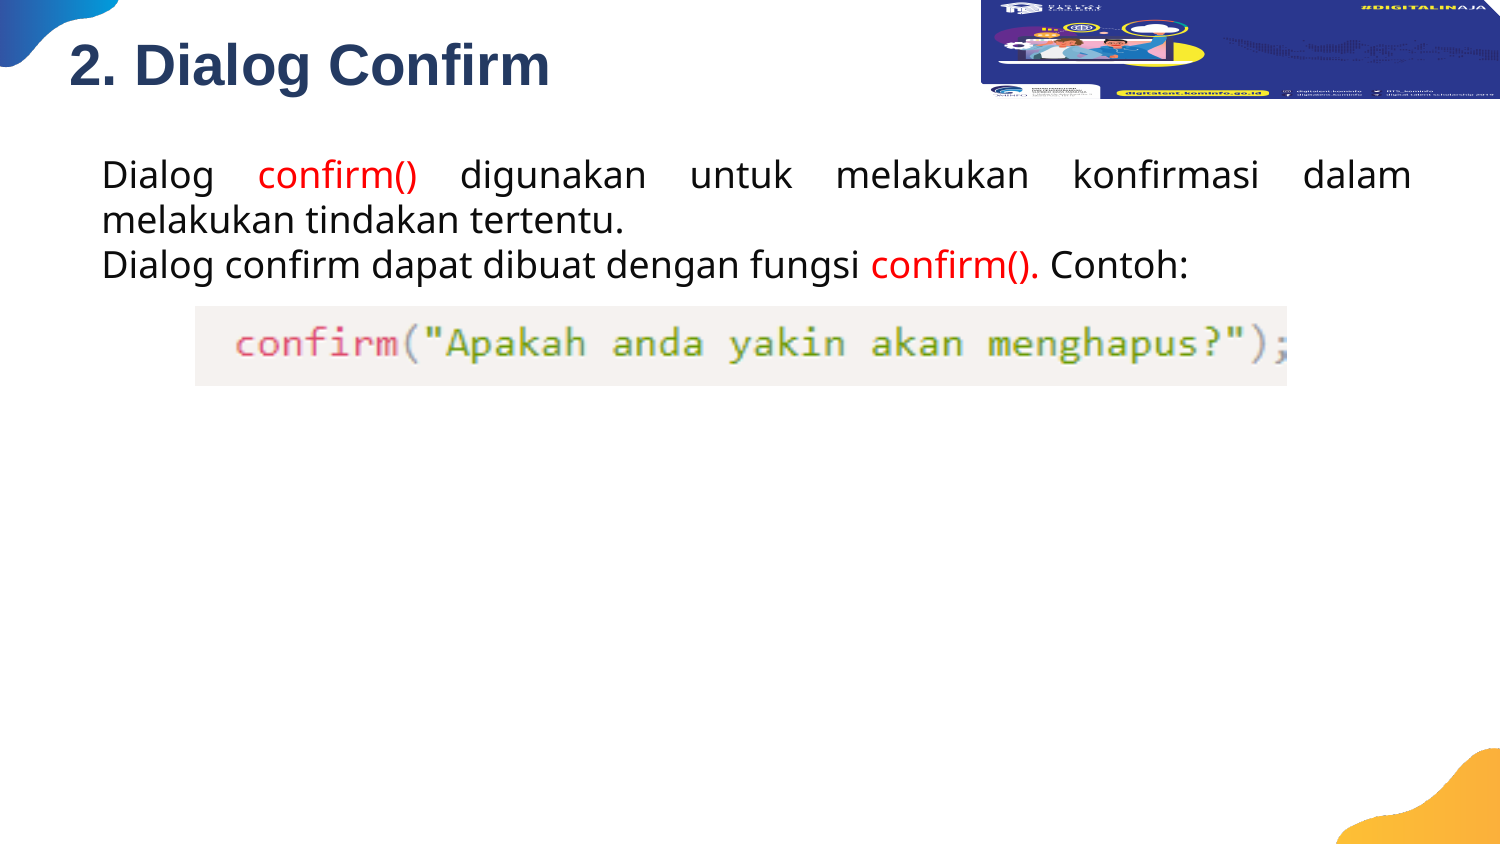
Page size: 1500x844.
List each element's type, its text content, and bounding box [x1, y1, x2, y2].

picture [0, 0, 120, 73]
picture [1334, 740, 1500, 844]
picture [195, 305, 1288, 386]
picture [980, 0, 1500, 100]
text_box Dialog confirm() digunakan untuk melakukan konfirmasi dalam melakukan tindakan tertentu. Dialog confirm dapat dibuat dengan fungsi confirm(). Contoh: [54, 143, 1428, 339]
text_box 2. Dialog Confirm [54, 19, 977, 105]
